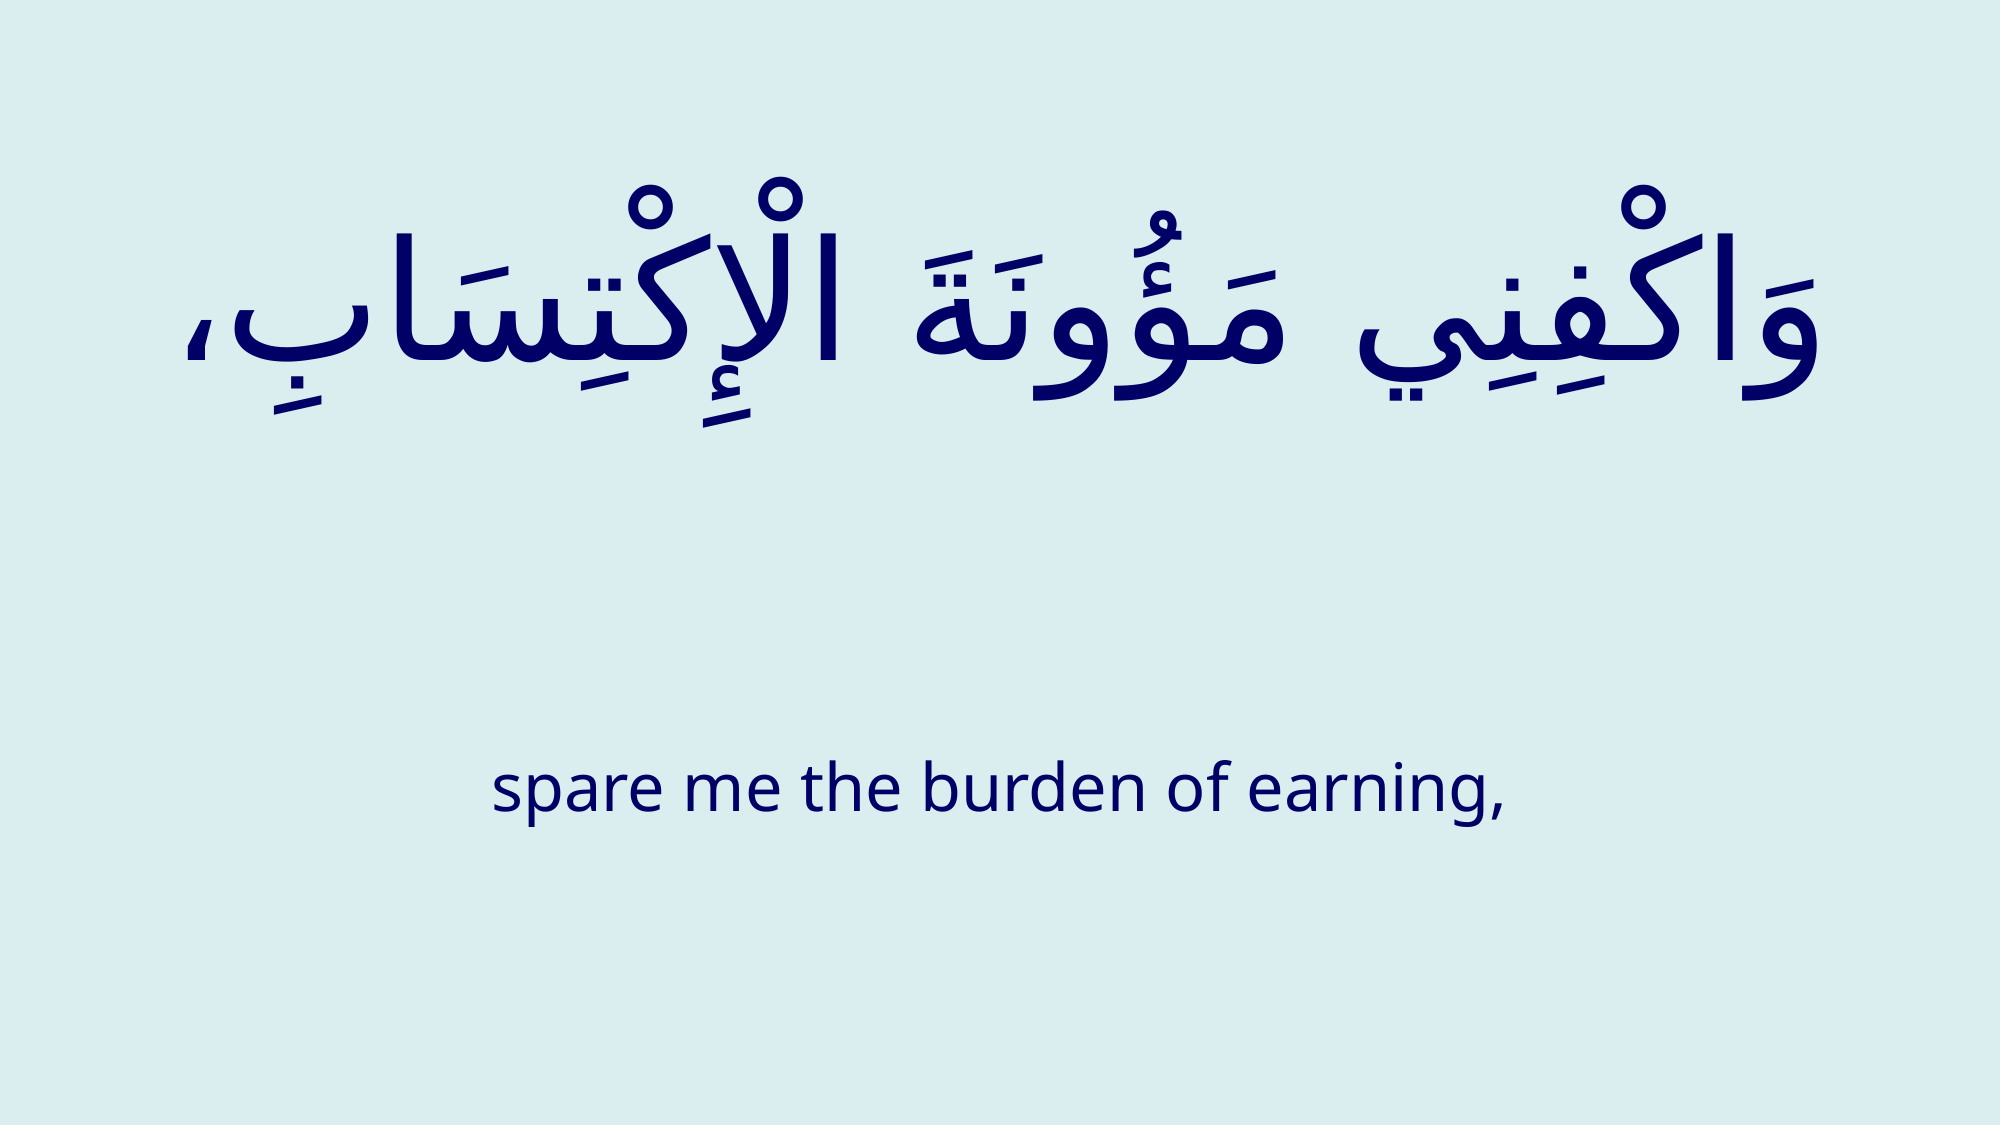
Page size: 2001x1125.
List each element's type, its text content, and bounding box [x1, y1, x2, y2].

title وَاكْفِنِي مَؤُونَةَ الْإِكْتِسَابِ، [0, 200, 2000, 388]
list spare me the burden of earning, [356, 737, 1644, 1050]
